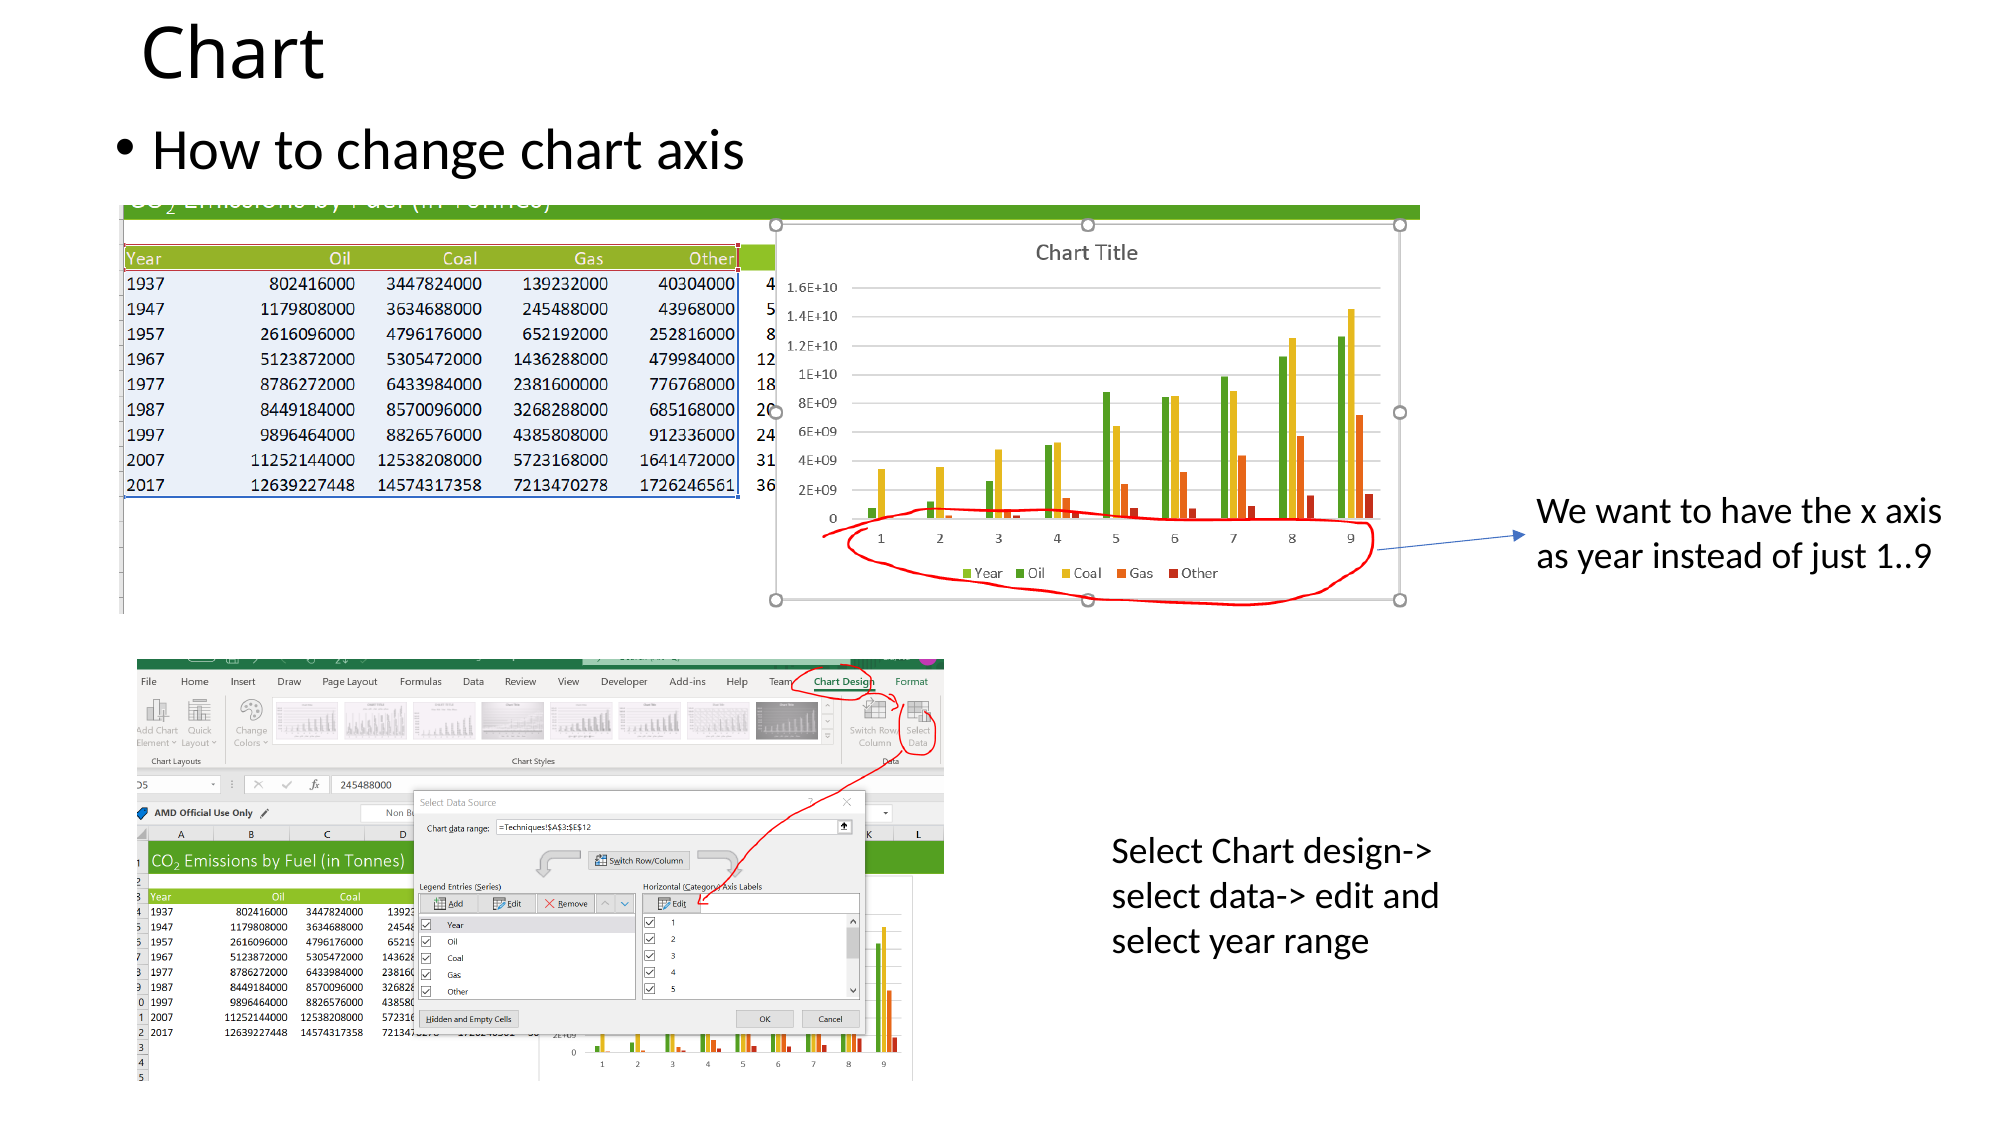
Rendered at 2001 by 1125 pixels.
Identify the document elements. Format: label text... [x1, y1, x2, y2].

text_box We want to have the x axis as year instead of just 1..9 [1521, 478, 1964, 584]
list How to change chart axis [99, 111, 1863, 952]
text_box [1377, 534, 1526, 550]
picture [137, 659, 944, 1081]
picture [119, 205, 1421, 614]
title Chart [125, 8, 1863, 102]
text_box Select Chart design-> select data-> edit and select year range [1096, 818, 1526, 968]
